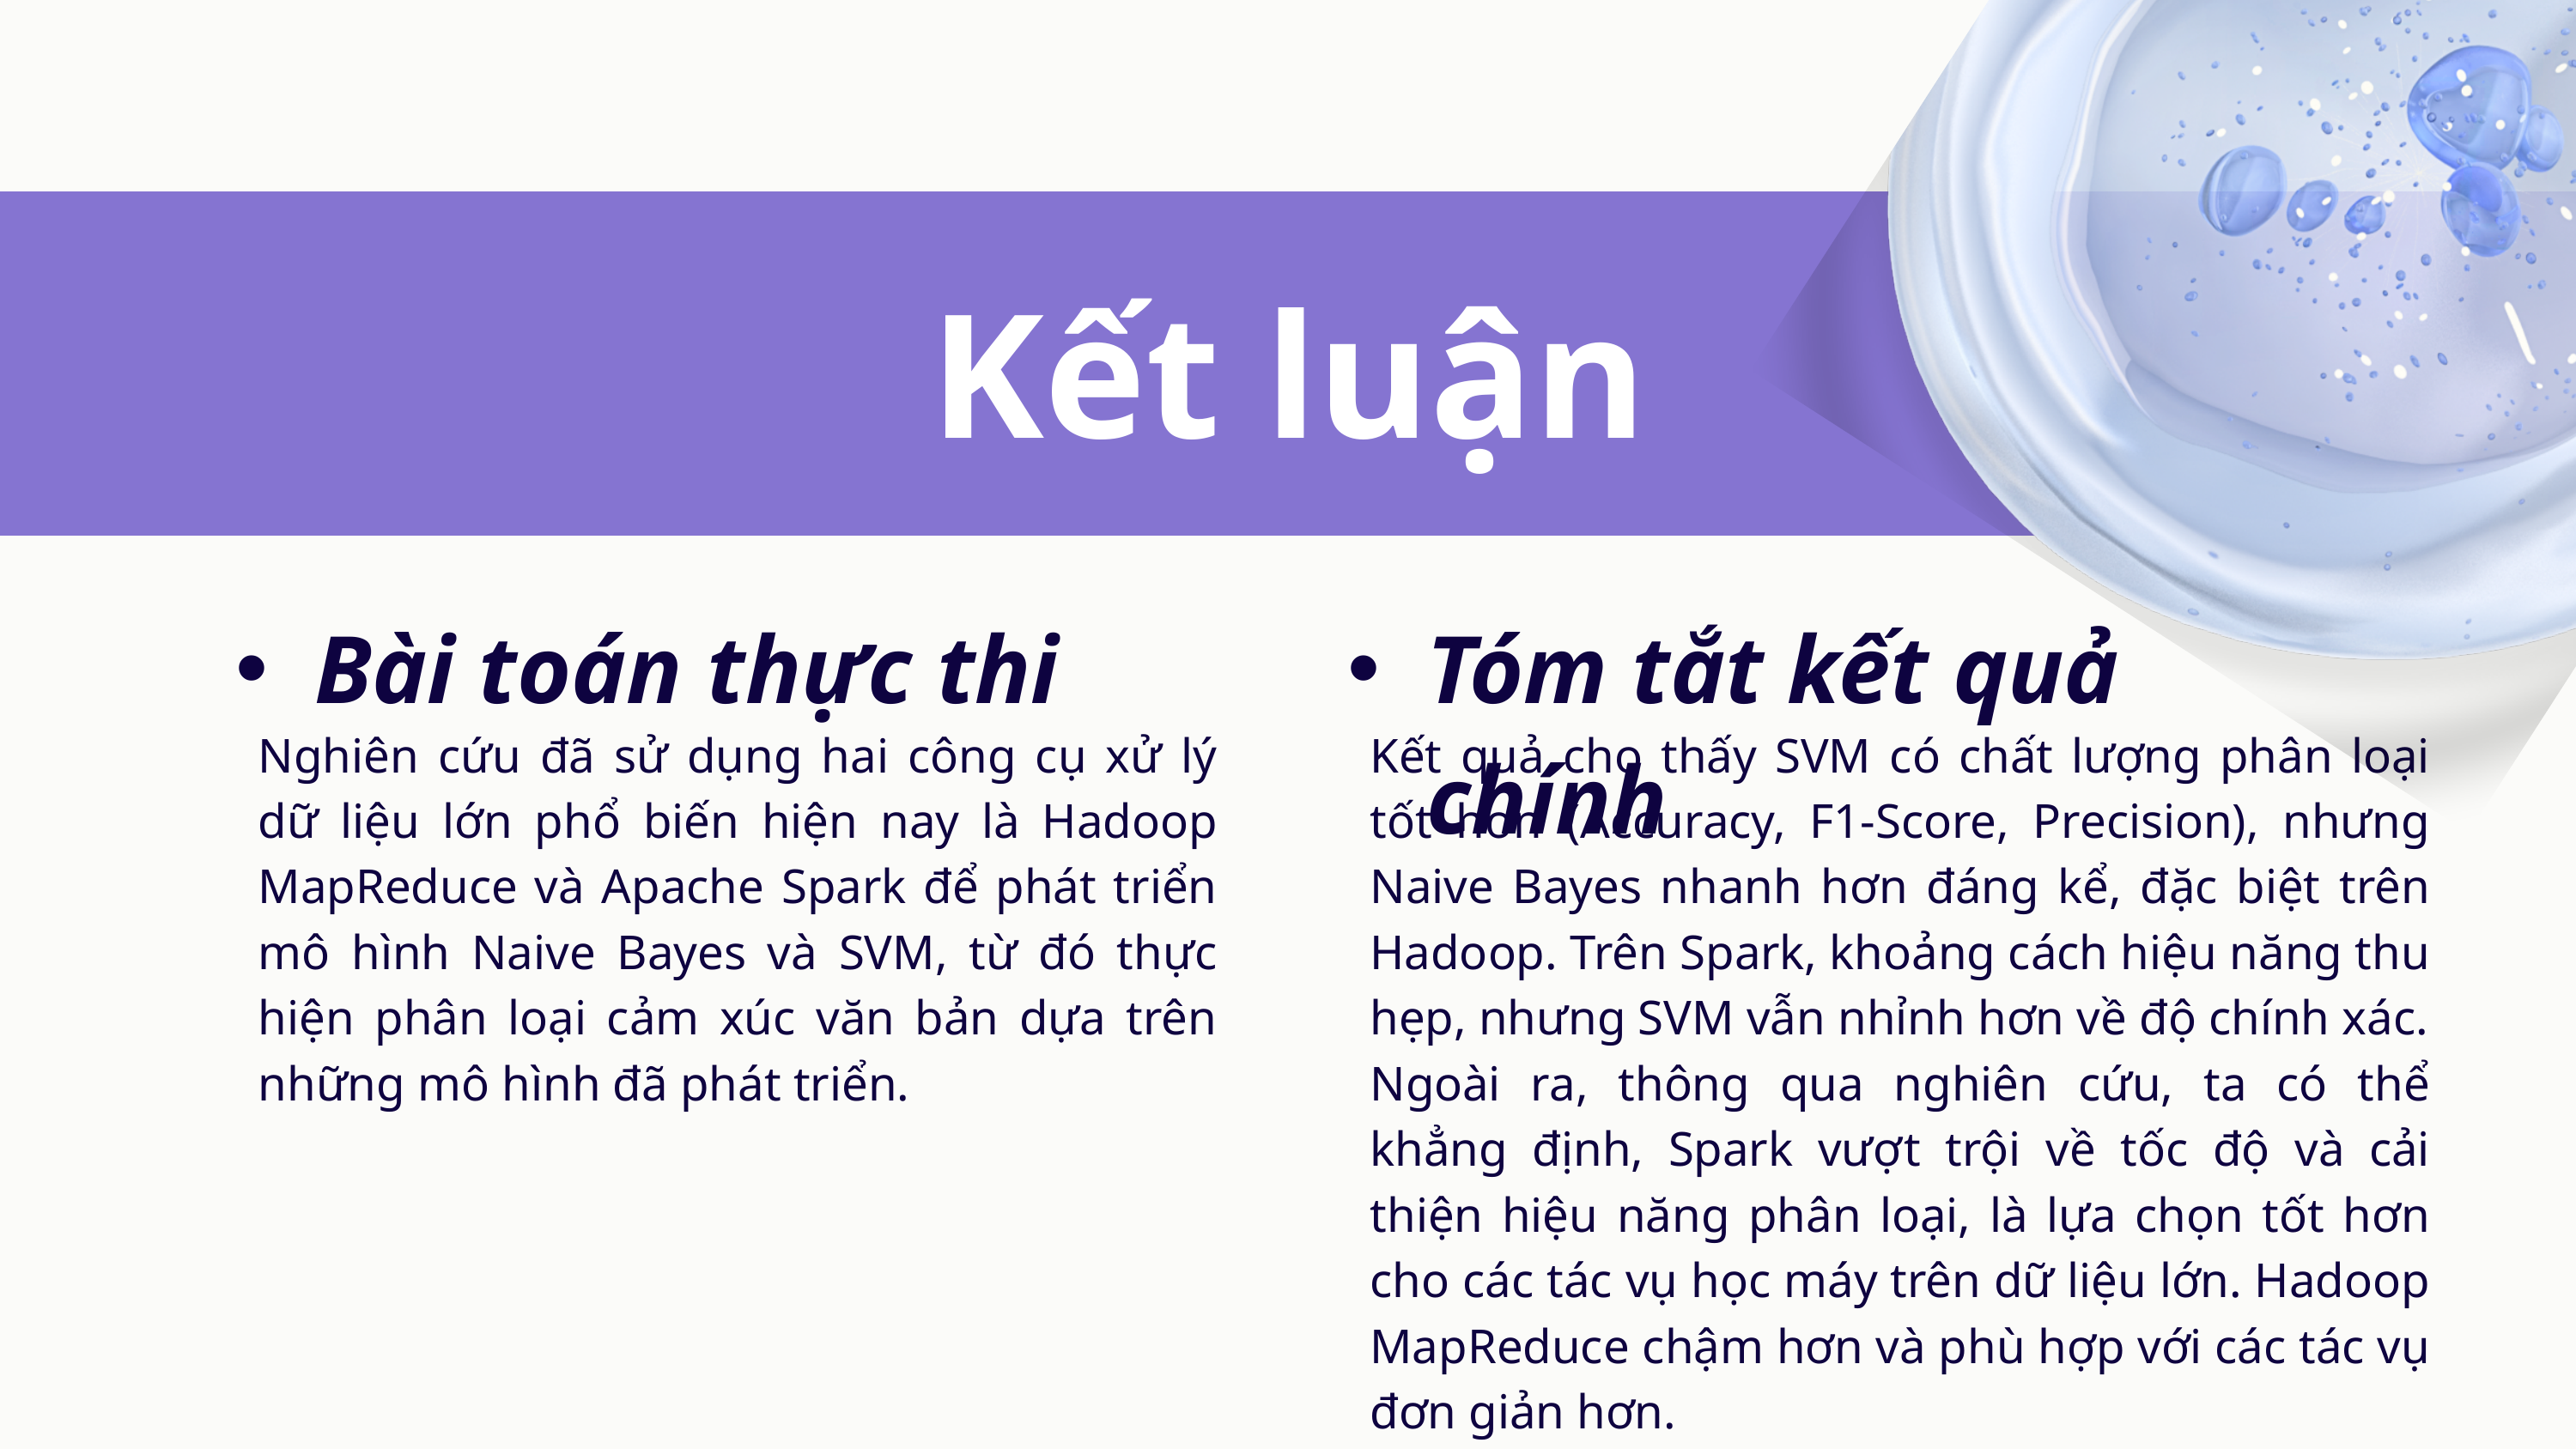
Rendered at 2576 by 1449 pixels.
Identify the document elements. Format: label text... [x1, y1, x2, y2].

text_box Tóm tắt kết quả chính [1268, 592, 2285, 853]
text_box Bài toán thực thi [156, 592, 1269, 723]
text_box [1868, 0, 2576, 188]
text_box Nghiên cứu đã sử dụng hai công cụ xử lý dữ liệu lớn phổ biến hiện nay là Hadoop MapReduce và Apache Spark để phát triển mô hình Naive Bayes và SVM, từ đó thực hiện phân loại cảm xúc văn bản dựa trên những mô hình đã phát triển. [258, 716, 1218, 1111]
text_box [2021, 545, 2576, 834]
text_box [0, 191, 2576, 536]
text_box Kết quả cho thấy SVM có chất lượng phân loại tốt hơn (Accuracy, F1-Score, Precision), nhưng Naive Bayes nhanh hơn đáng kể, đặc biệt trên Hadoop. Trên Spark, khoảng cách hiệu năng thu hẹp, nhưng SVM vẫn nhỉnh hơn về độ chính xác. Ngoài ra, thông qua nghiên cứu, ta có thể khẳng định, Spark vượt trội về tốc độ và cải thiện hiệu năng phân loại, là lựa chọn tốt hơn cho các tác vụ học máy trên dữ liệu lớn. Hadoop MapReduce chậm hơn và phù hợp với các tác vụ đơn giản hơn. [1370, 716, 2432, 1439]
